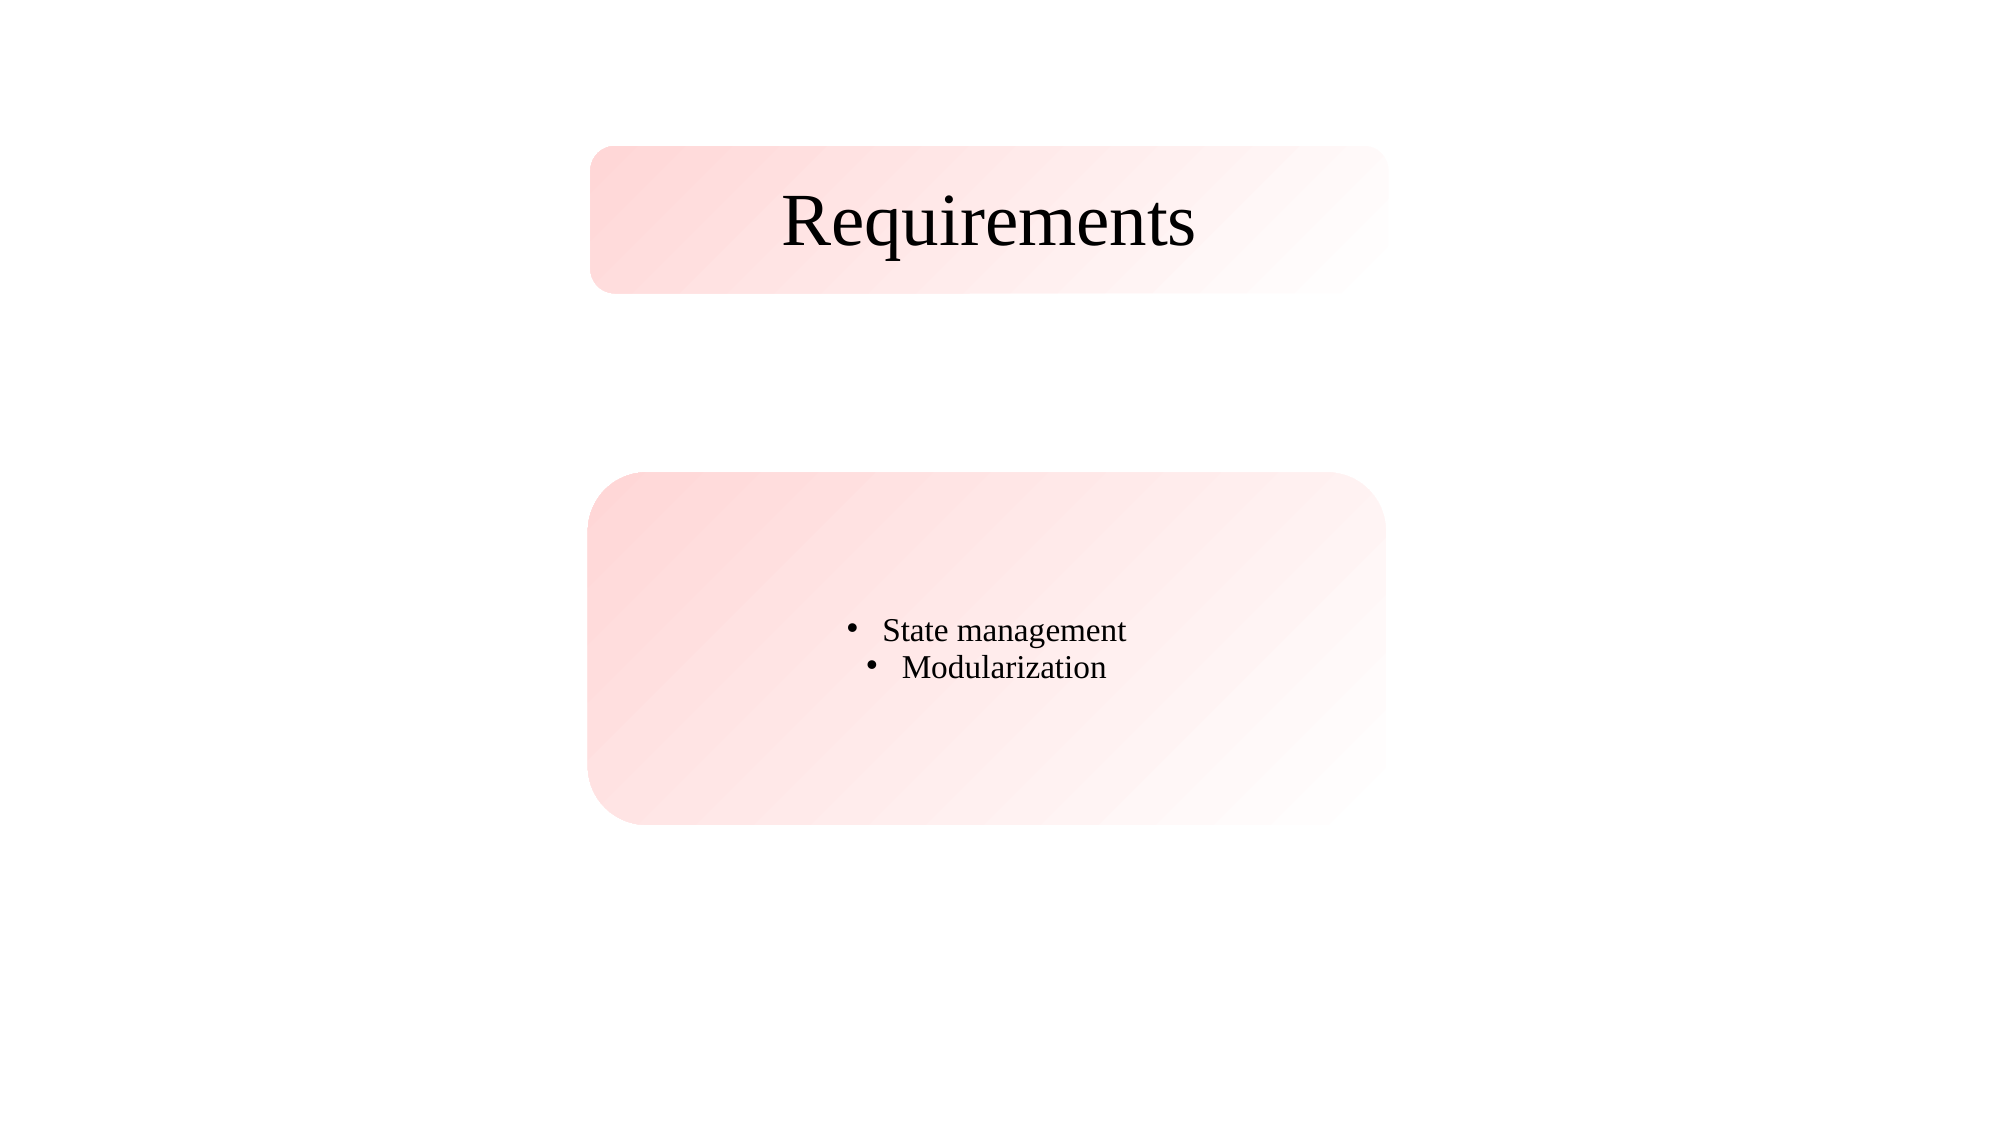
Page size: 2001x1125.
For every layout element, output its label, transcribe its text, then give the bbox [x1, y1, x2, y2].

text_box Requirements [590, 146, 1389, 294]
text_box State management Modularization [587, 472, 1386, 825]
